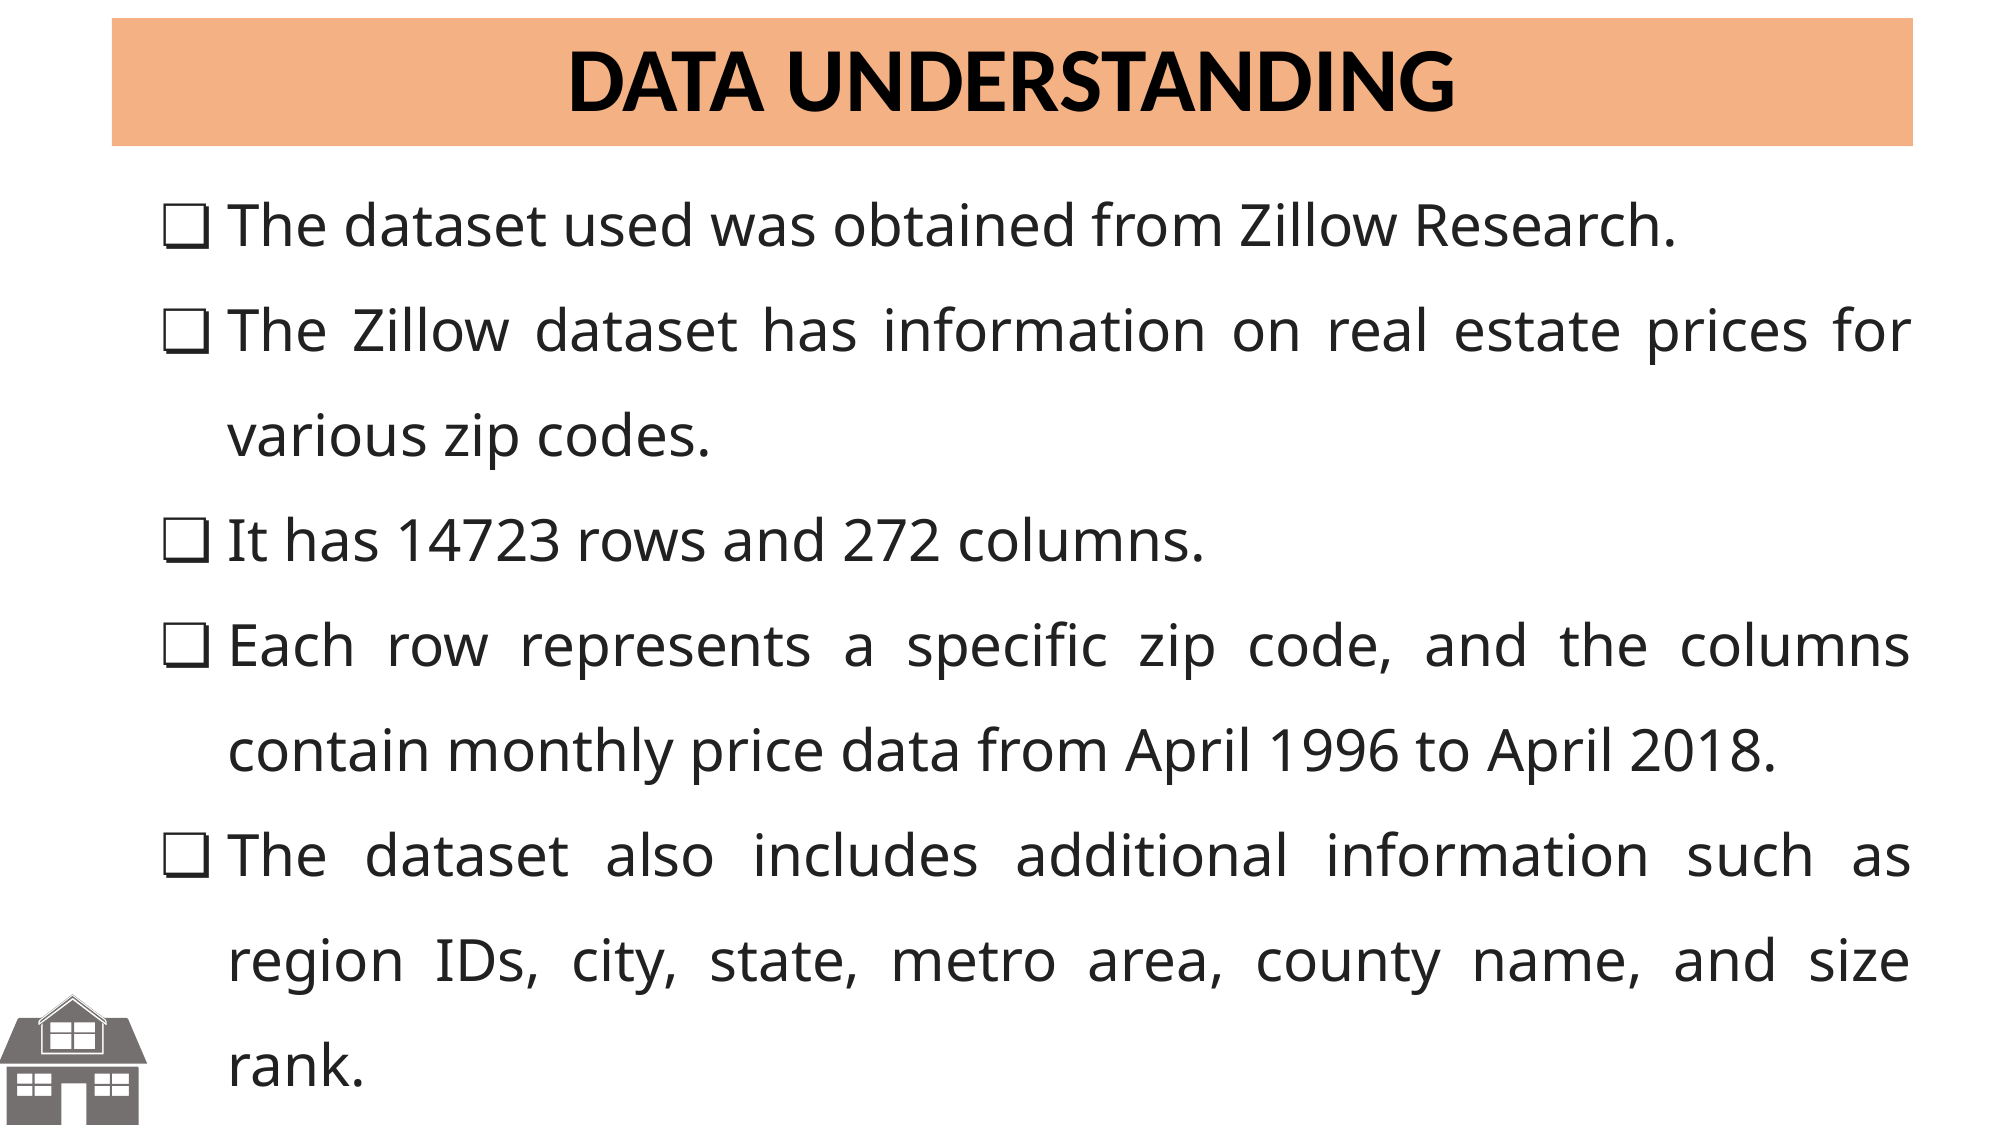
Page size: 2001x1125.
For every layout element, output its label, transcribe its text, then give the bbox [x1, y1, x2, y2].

title DATA UNDERSTANDING [111, 18, 1913, 147]
text_box [0, 994, 148, 1064]
text_box [6, 1066, 139, 1125]
list The dataset used was obtained from Zillow Research. The Zillow dataset has information on real estate prices for various zip codes. It has 14723 rows and 272 columns. Each row represents a specific zip code, and the columns contain monthly price data from April 1996 to April 2018. The dataset also includes additional information such as region IDs, city, state, metro area, county name, and size rank. [137, 146, 1928, 1084]
